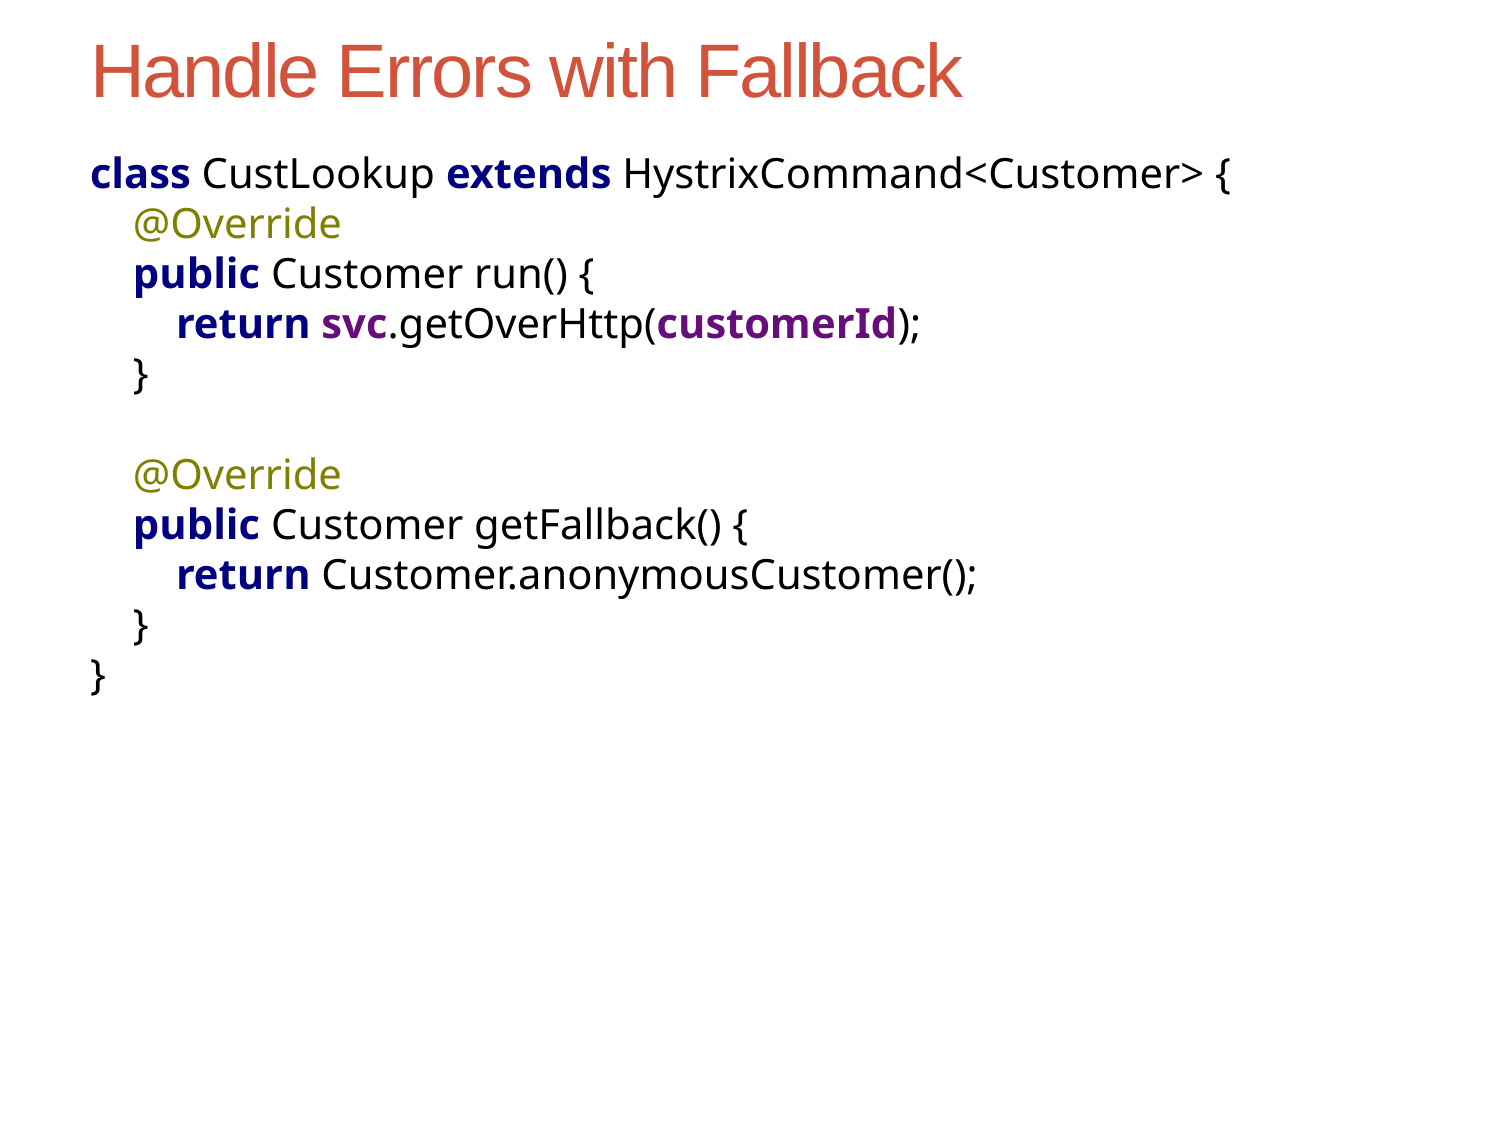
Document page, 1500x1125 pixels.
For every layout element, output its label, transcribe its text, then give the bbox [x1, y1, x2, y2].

list class CustLookup extends HystrixCommand<Customer> { @Override public Customer run() { return svc.getOverHttp(customerId); } @Override public Customer getFallback() { return Customer.anonymousCustomer(); } } [75, 139, 1425, 1063]
title Handle Errors with Fallback [75, 14, 1425, 121]
